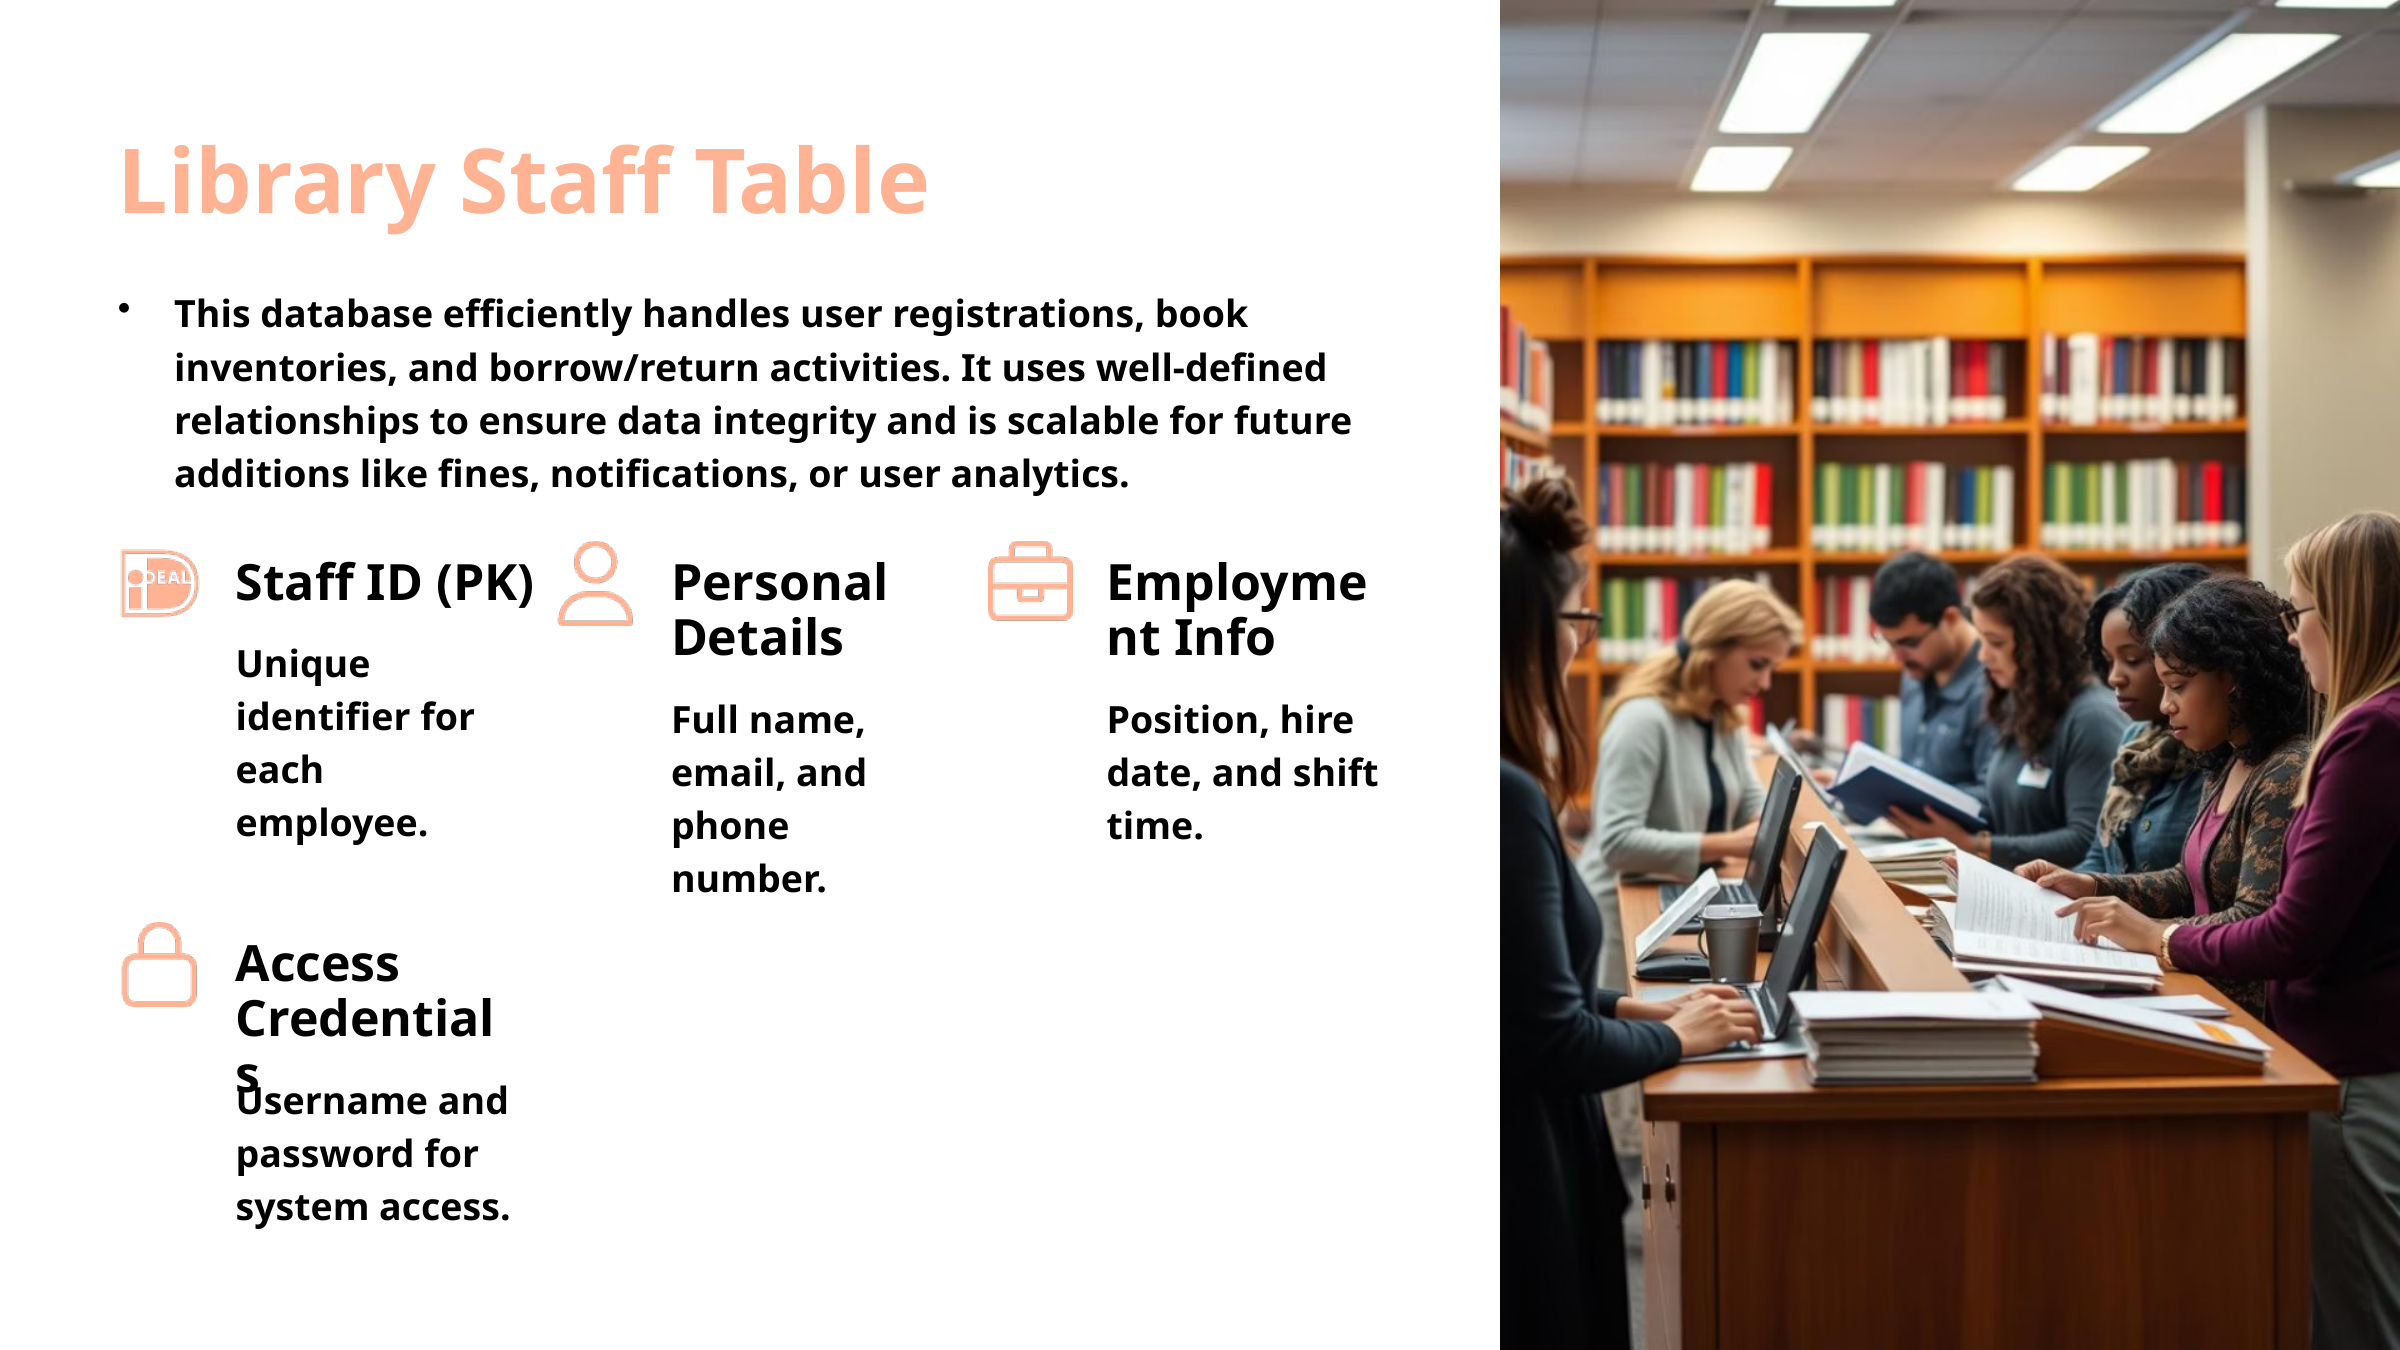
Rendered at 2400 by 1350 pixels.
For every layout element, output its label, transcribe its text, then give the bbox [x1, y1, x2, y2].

picture [117, 922, 202, 1007]
text_box Library Staff Table [117, 119, 1016, 232]
text_box Full name, email, and phone number. [671, 687, 947, 850]
text_box Staff ID (PK) [235, 555, 512, 612]
picture [553, 541, 638, 626]
text_box Username and password for system access. [235, 1068, 512, 1231]
picture [117, 541, 202, 626]
picture [988, 541, 1073, 626]
text_box Unique identifier for each employee. [235, 631, 512, 793]
text_box Position, hire date, and shift time. [1106, 687, 1383, 850]
text_box Employment Info [1106, 555, 1383, 668]
text_box This database efficiently handles user registrations, book inventories, and borrow/return activities. It uses well-defined relationships to ensure data integrity and is scalable for future additions like fines, notifications, or user analytics. [117, 282, 1383, 498]
text_box Access Credentials [235, 936, 512, 1049]
text_box Personal Details [671, 555, 947, 668]
picture [1499, 0, 2400, 1350]
